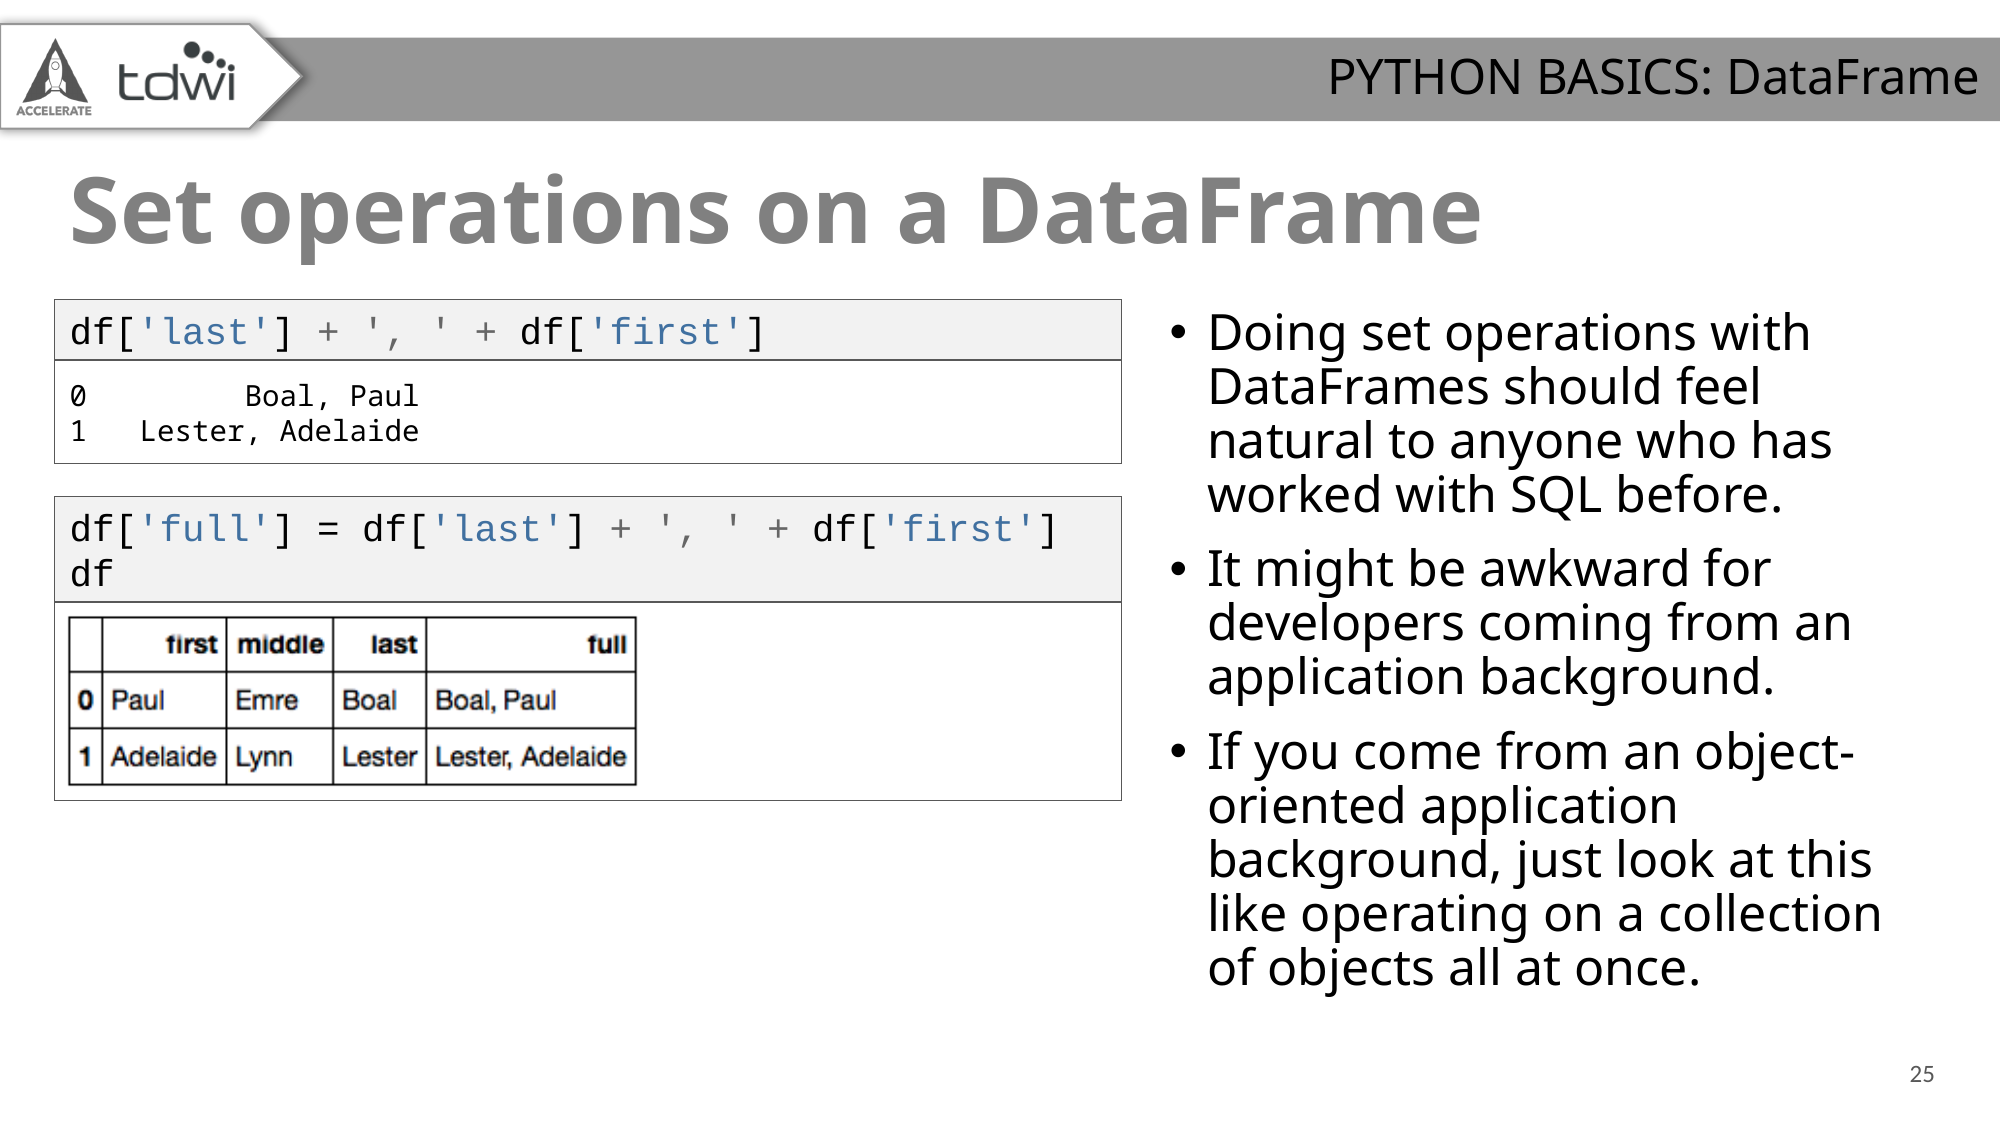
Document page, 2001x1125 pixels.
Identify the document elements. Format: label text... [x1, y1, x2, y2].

list PYTHON BASICS: DataFrame [729, 44, 1997, 113]
list Doing set operations with DataFrames should feel natural to anyone who has worked with SQL before. It might be awkward for developers coming from an application background. If you come from an object-oriented application background, just look at this like operating on a collection of objects all at once. [1154, 299, 1950, 1043]
picture [115, 35, 239, 108]
slide_number 25 [1500, 1042, 1950, 1103]
picture [63, 613, 643, 790]
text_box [54, 299, 1122, 465]
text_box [54, 496, 1122, 801]
text_box [500, 463, 1500, 659]
title Set operations on a DataFrame [54, 150, 1950, 278]
